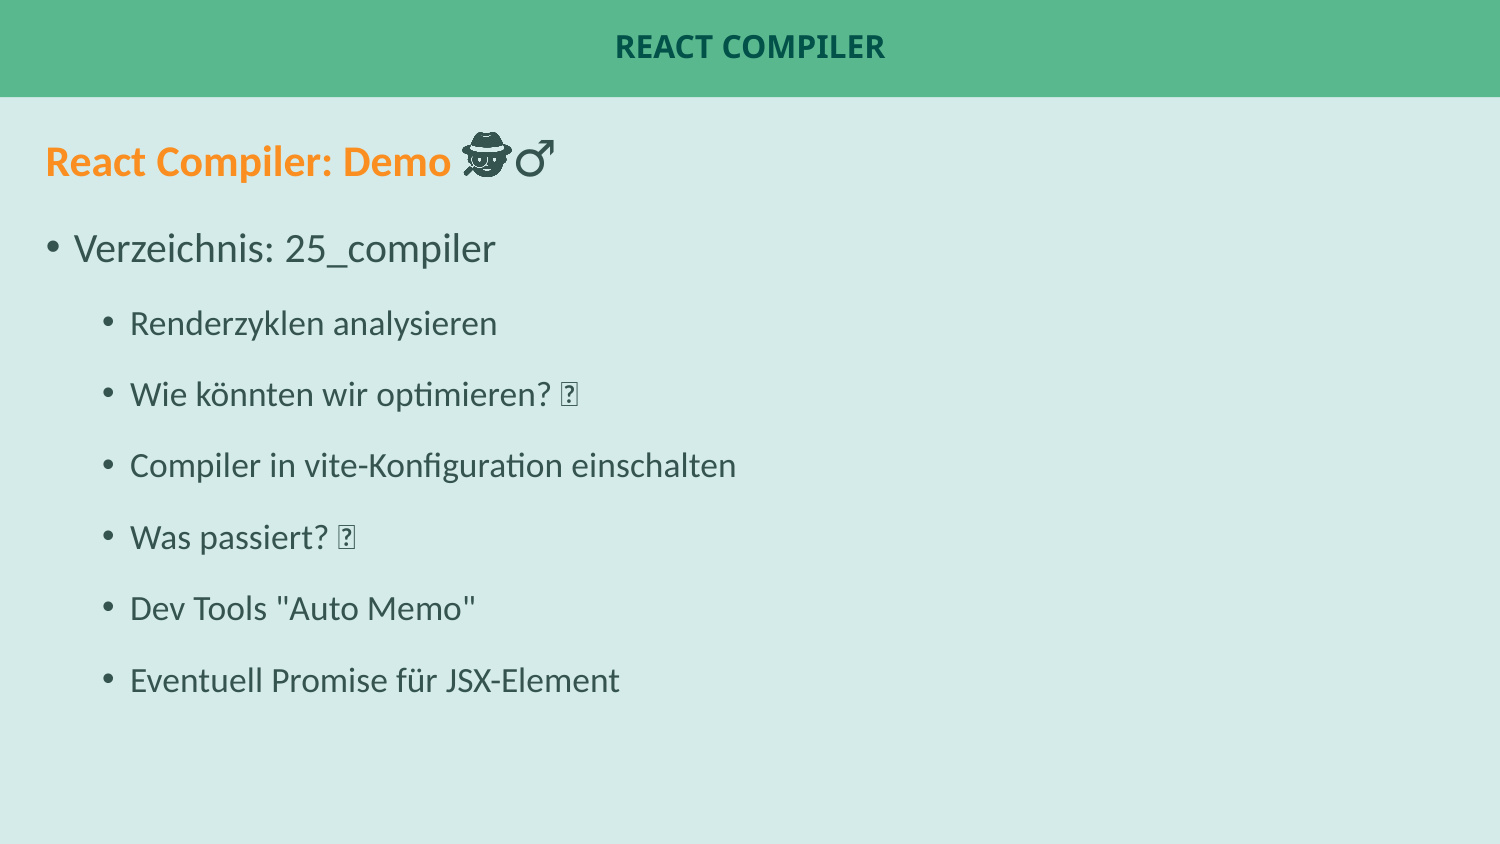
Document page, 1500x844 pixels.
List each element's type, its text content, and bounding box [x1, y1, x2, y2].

list Verzeichnis: 25_compiler Renderzyklen analysieren Wie könnten wir optimieren? 🤔 Compiler in vite-Konfiguration einschalten Was passiert? 🤔 Dev Tools "Auto Memo" Eventuell Promise für JSX-Element [30, 204, 1470, 796]
text_box React Compiler: Demo 🕵️‍♂️ [30, 126, 1484, 204]
title React Compiler [0, 0, 1500, 98]
